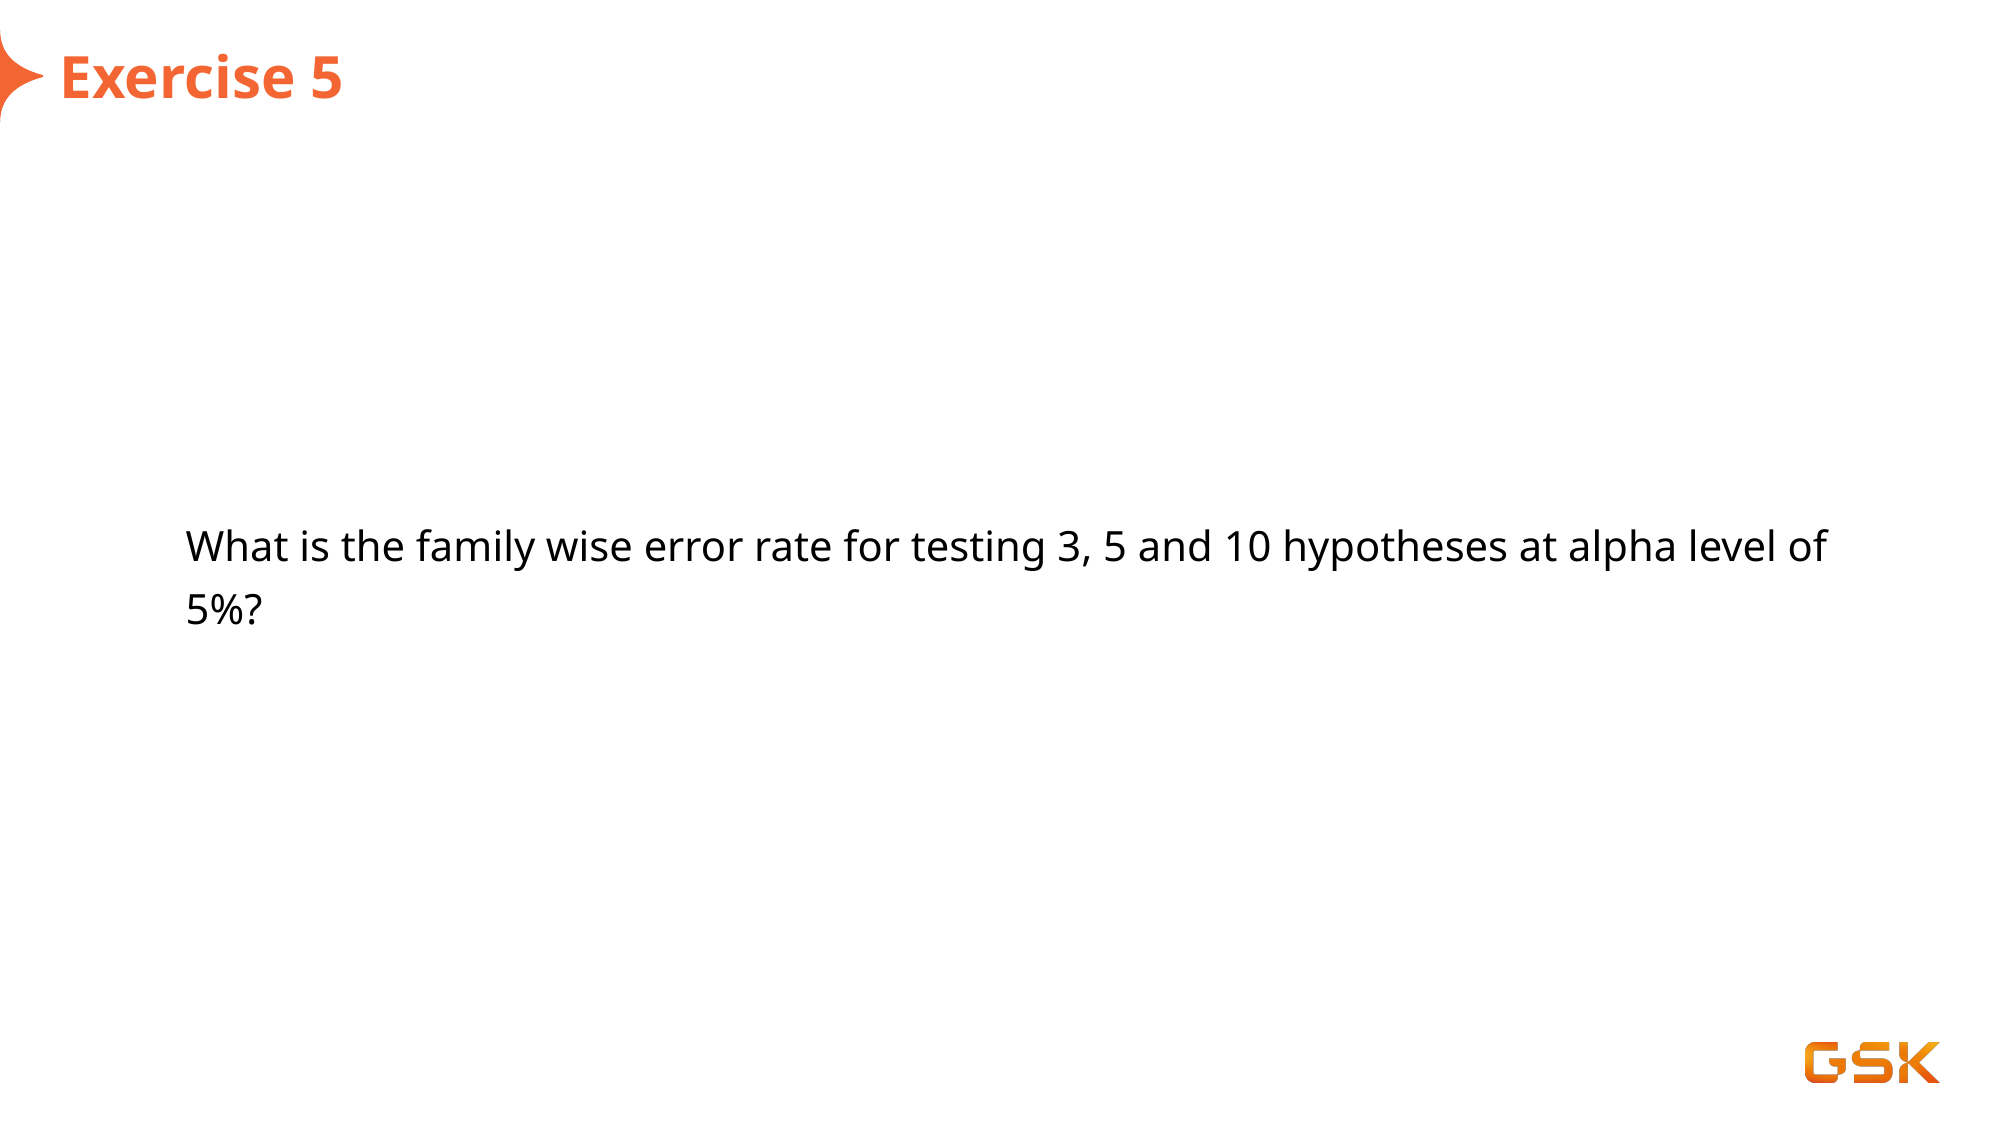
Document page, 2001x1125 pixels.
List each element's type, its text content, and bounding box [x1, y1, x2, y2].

text_box What is the family wise error rate for testing 3, 5 and 10 hypotheses at alpha level of 5%? [179, 501, 1893, 600]
picture [1805, 1042, 1940, 1083]
title Exercise 5 [59, 39, 1940, 111]
